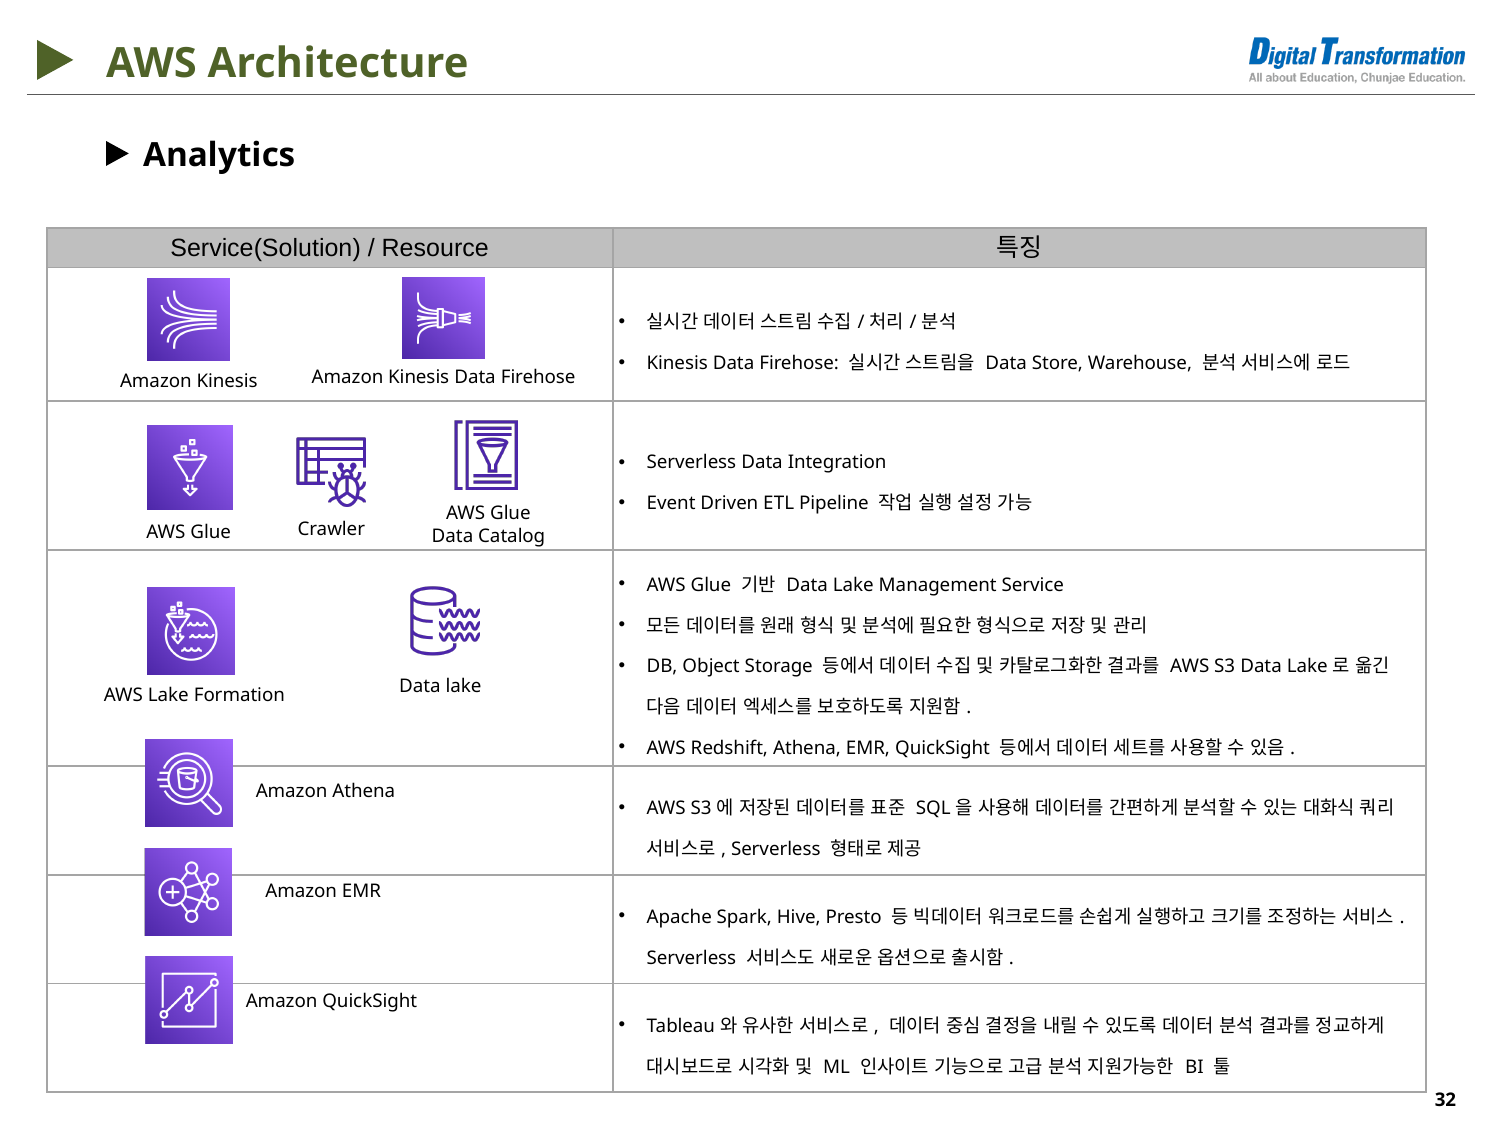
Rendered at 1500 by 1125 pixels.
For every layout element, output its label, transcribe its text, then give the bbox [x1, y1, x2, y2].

text_box Amazon Kinesis Data Firehose [274, 357, 613, 395]
table_cell AWS S3에 저장된 데이터를 표준 SQL을 사용해 데이터를 간편하게 분석할 수 있는 대화식 쿼리 서비스로, Serverless 형태로 제공 [614, 767, 1425, 874]
picture [147, 424, 233, 510]
text_box [104, 139, 131, 168]
table_cell Tableau와 유사한 서비스로, 데이터 중심 결정을 내릴 수 있도록 데이터 분석 결과를 정교하게 대시보드로 시각화 및 ML 인사이트 기능으로 고급 분석 지원가능한 BI 툴 [614, 984, 1425, 1091]
picture [147, 587, 236, 675]
table_header 특징 [614, 229, 1425, 267]
text_box Analytics [143, 129, 620, 178]
text_box AWS Glue [67, 512, 309, 550]
picture [293, 434, 370, 510]
table_cell [48, 984, 612, 1091]
table_cell AWS Glue 기반 Data Lake Management Service 모든 데이터를 원래 형식 및 분석에 필요한 형식으로 저장 및 관리 DB, Object Storage 등에서 데이터 수집 및 카탈로그화한 결과를 AWS S3 Data Lake로 옮긴 다음 데이터 엑세스를 보호하도록 지원함. AWS Redshift, Athena, EMR, QuickSight 등에서 데이터 세트를 사용할 수 있음. [614, 551, 1425, 765]
text_box [34, 38, 76, 82]
table_cell [48, 876, 612, 983]
text_box Amazon Athena [237, 770, 441, 809]
picture [402, 276, 485, 360]
picture [1218, 7, 1492, 114]
table_cell Apache Spark, Hive, Presto 등 빅데이터 워크로드를 손쉽게 실행하고 크기를 조정하는 서비스. Serverless 서비스도 새로운 옵션으로 출시함. [614, 876, 1425, 983]
table_cell [48, 402, 612, 549]
text_box Data lake [344, 666, 536, 704]
text_box AWS Lake Formation [46, 675, 342, 713]
text_box Amazon QuickSight [237, 981, 445, 1019]
table_cell [48, 767, 612, 874]
text_box Crawler [245, 509, 402, 547]
table_cell Serverless Data Integration Event Driven ETL Pipeline 작업 실행 설정 가능 [614, 402, 1425, 549]
picture [447, 416, 524, 493]
text_box AWS Architecture [106, 35, 1365, 85]
text_box Amazon EMR [236, 871, 439, 909]
table_cell 실시간 데이터 스트림 수집/처리/분석 Kinesis Data Firehose: 실시간 스트림을 Data Store, Warehouse, 분석 서비스에 로드 [614, 268, 1425, 400]
text_box AWS Glue Data Catalog [402, 493, 575, 554]
picture [144, 739, 233, 828]
picture [144, 956, 233, 1045]
picture [147, 278, 230, 361]
table_cell [48, 268, 612, 400]
table_header Service(Solution) / Resource [48, 229, 612, 267]
picture [407, 582, 483, 659]
picture [143, 848, 232, 936]
table_cell [48, 551, 612, 765]
text_box Amazon Kinesis [71, 361, 306, 399]
